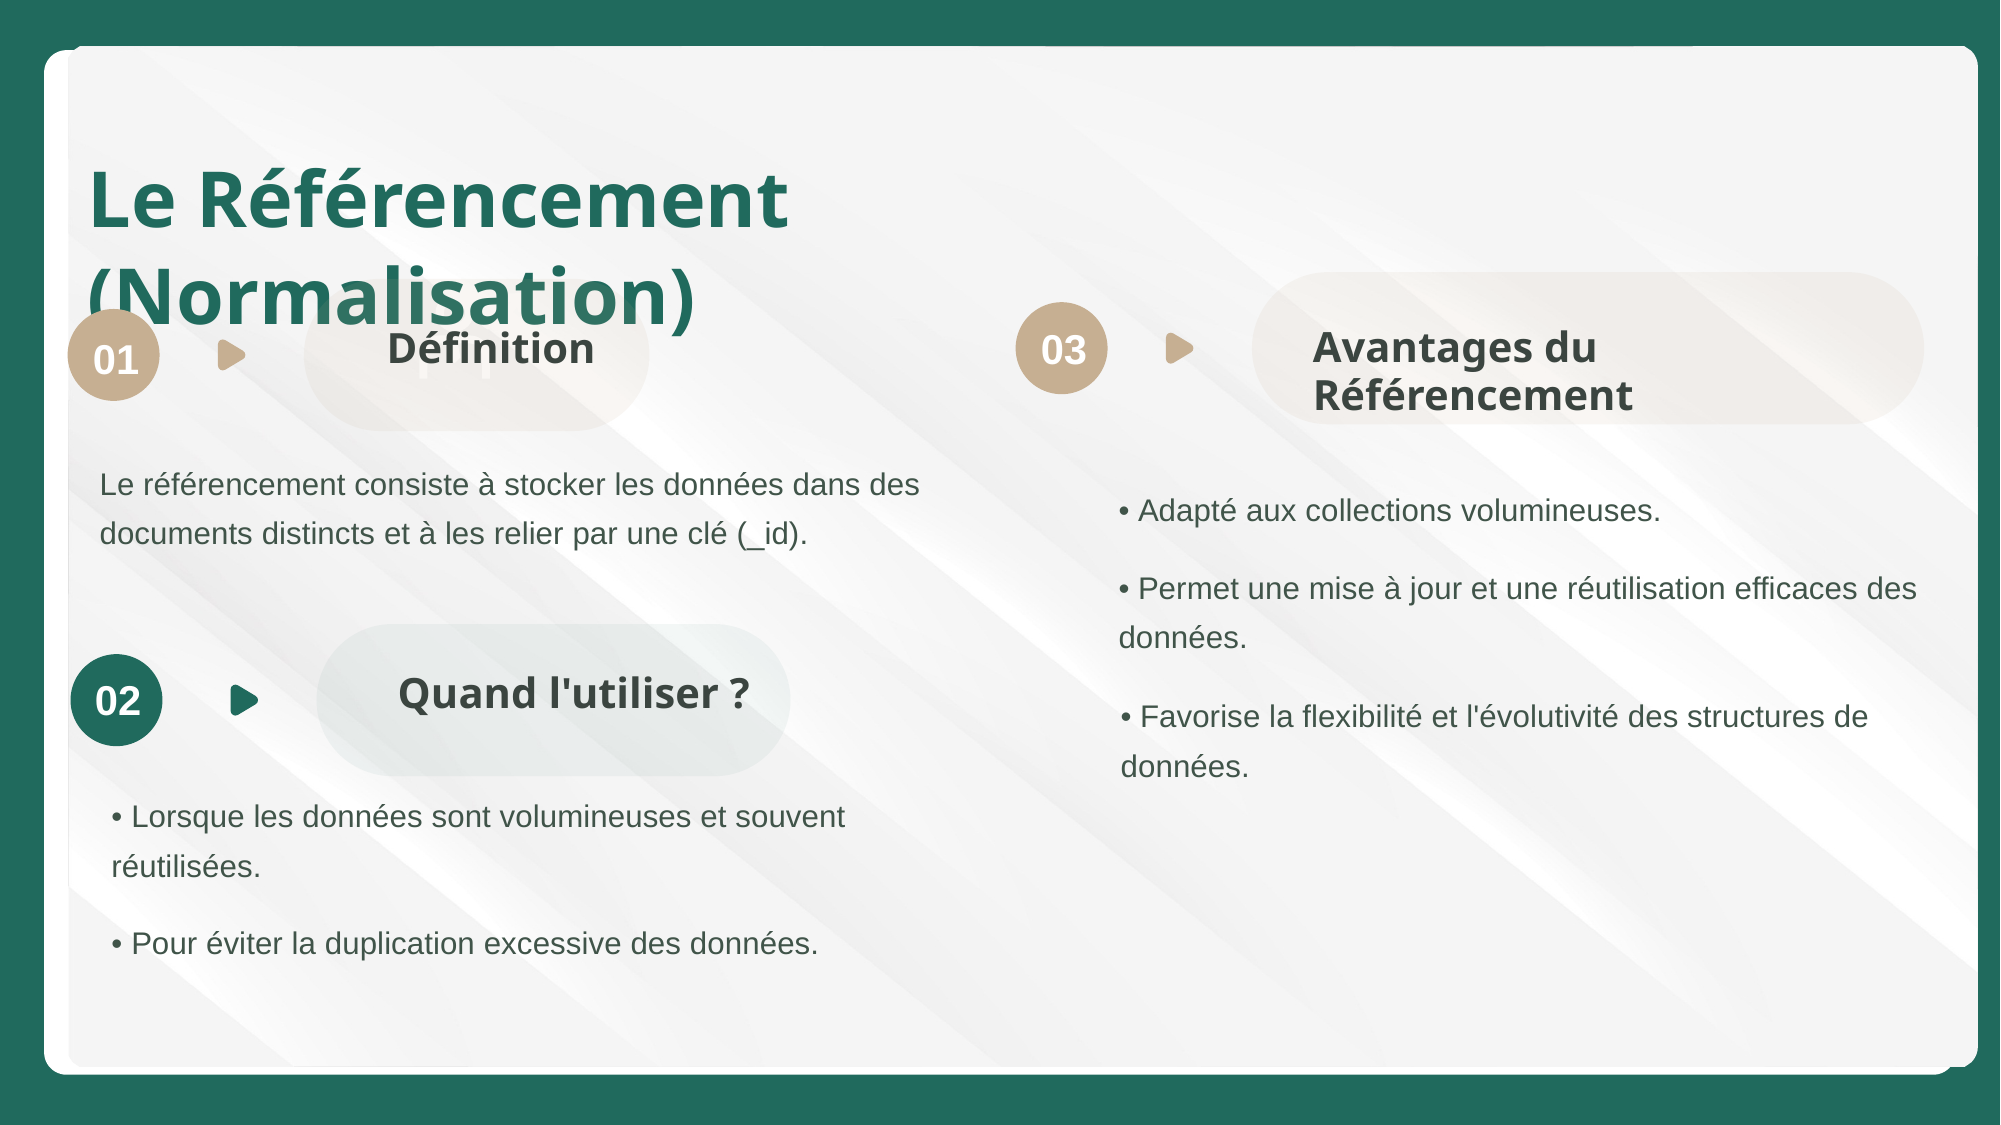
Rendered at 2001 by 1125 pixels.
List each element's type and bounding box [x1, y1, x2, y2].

text_box [44, 50, 1950, 1075]
text_box [99, 451, 963, 582]
text_box [111, 793, 966, 893]
text_box [67, 278, 650, 432]
text_box [111, 920, 966, 970]
text_box [1118, 564, 1973, 664]
text_box [70, 624, 963, 777]
text_box [1118, 486, 1973, 537]
text_box [87, 148, 1366, 246]
picture [68, 46, 1978, 1068]
text_box [0, 0, 2000, 1125]
text_box [1015, 272, 1925, 425]
